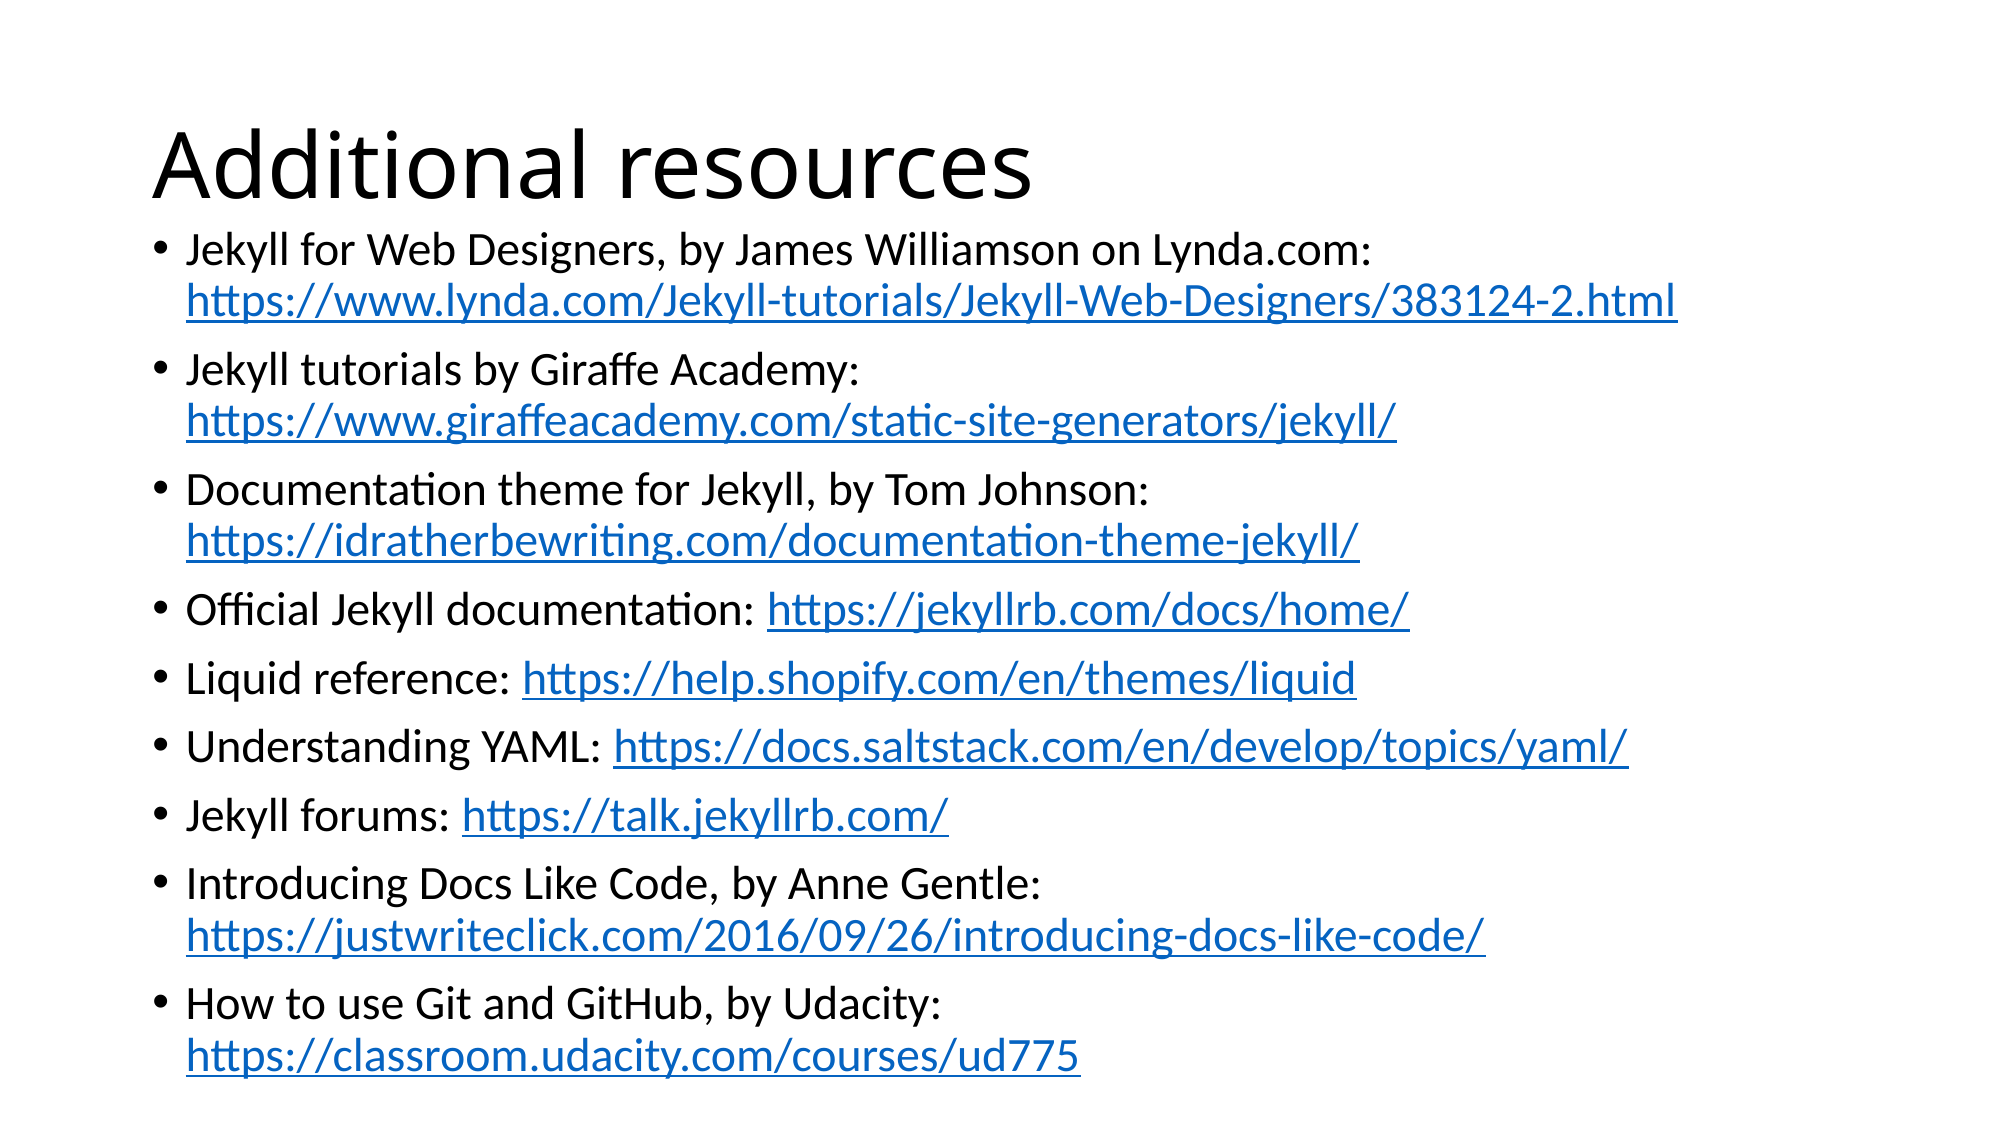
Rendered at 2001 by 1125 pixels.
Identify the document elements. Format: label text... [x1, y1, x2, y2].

list Jekyll for Web Designers, by James Williamson on Lynda.com: https://www.lynda.com/Jekyll-tutorials/Jekyll-Web-Designers/383124-2.html Jekyll tutorials by Giraffe Academy: https://www.giraffeacademy.com/static-site-generators/jekyll/ Documentation theme for Jekyll, by Tom Johnson: https://idratherbewriting.com/documentation-theme-jekyll/ Official Jekyll documentation: https://jekyllrb.com/docs/home/ Liquid reference: https://help.shopify.com/en/themes/liquid Understanding YAML: https://docs.saltstack.com/en/develop/topics/yaml/ Jekyll forums: https://talk.jekyllrb.com/ Introducing Docs Like Code, by Anne Gentle: https://justwriteclick.com/2016/09/26/introducing-docs-like-code/ How to use Git and GitHub, by Udacity: https://classroom.udacity.com/courses/ud775 [137, 216, 1863, 1090]
title Additional resources [137, 59, 1863, 216]
